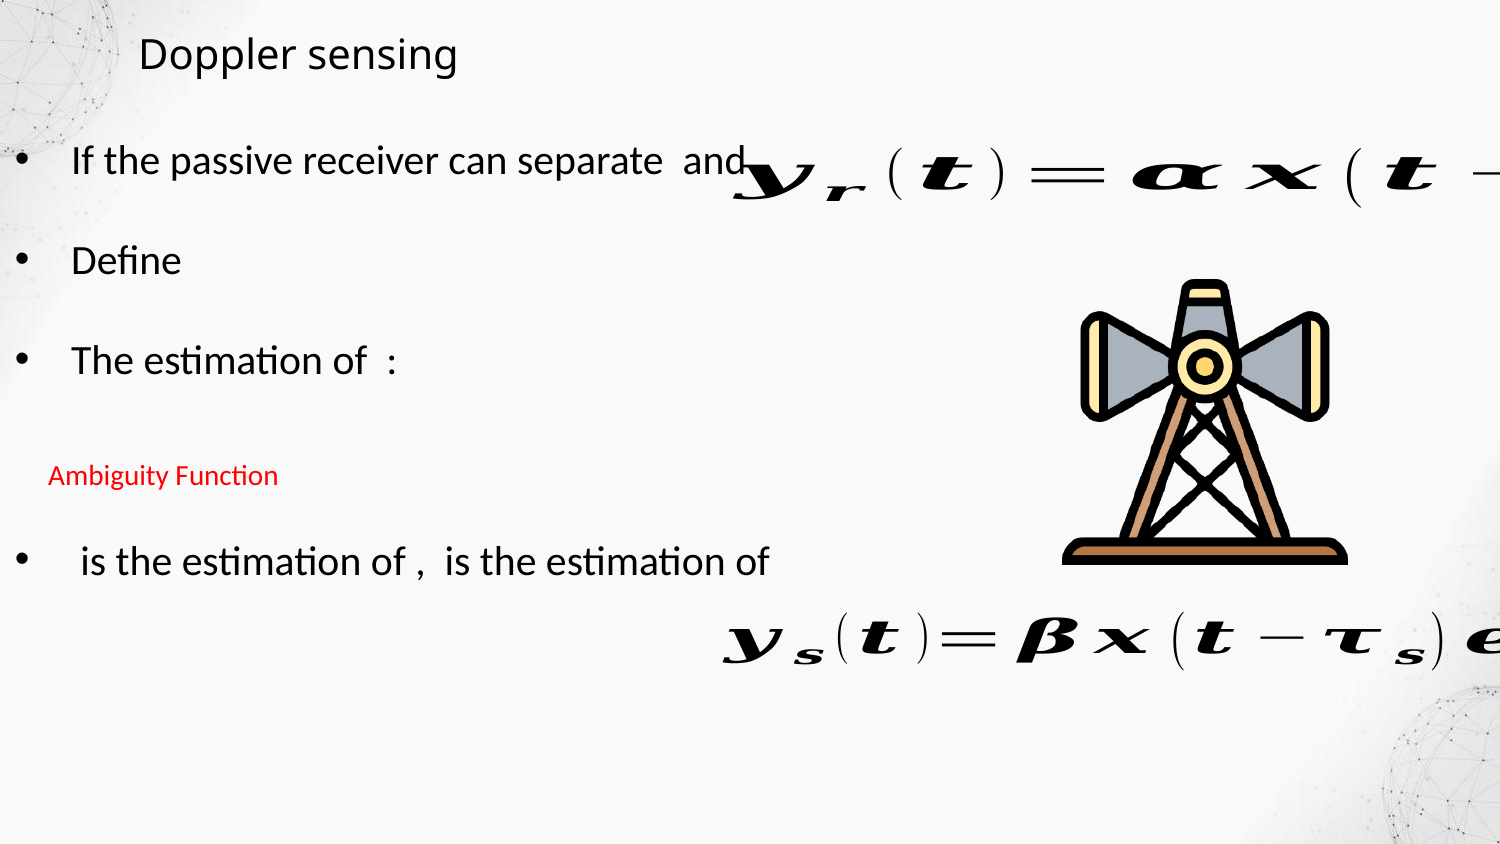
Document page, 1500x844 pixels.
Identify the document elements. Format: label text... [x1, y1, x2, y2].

picture [1485, 631, 1500, 641]
picture [1483, 643, 1500, 651]
text_box Doppler sensing [123, 25, 1332, 126]
picture [0, 0, 1500, 844]
text_box Ambiguity Function [33, 449, 294, 499]
